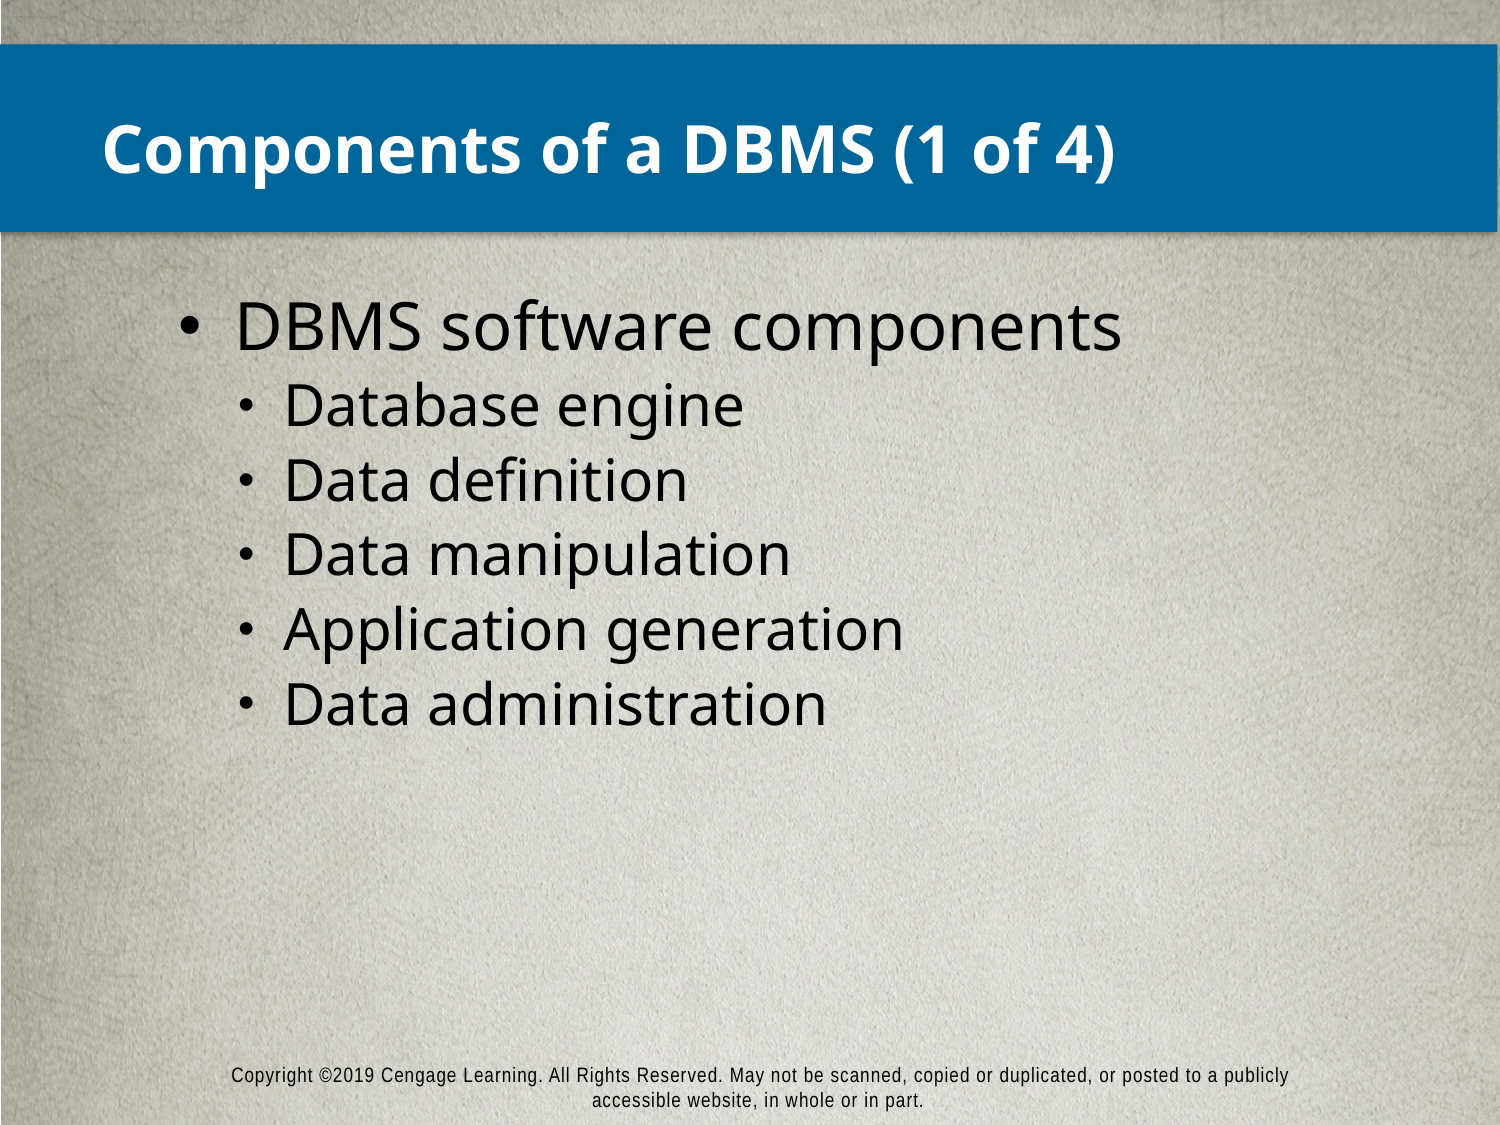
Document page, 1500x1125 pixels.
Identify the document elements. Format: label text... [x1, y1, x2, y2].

list DBMS software components Database engine Data definition Data manipulation Application generation Data administration [163, 285, 1447, 945]
title Components of a DBMS (1 of 4) [86, 75, 1437, 220]
picture [2, 0, 1499, 1125]
